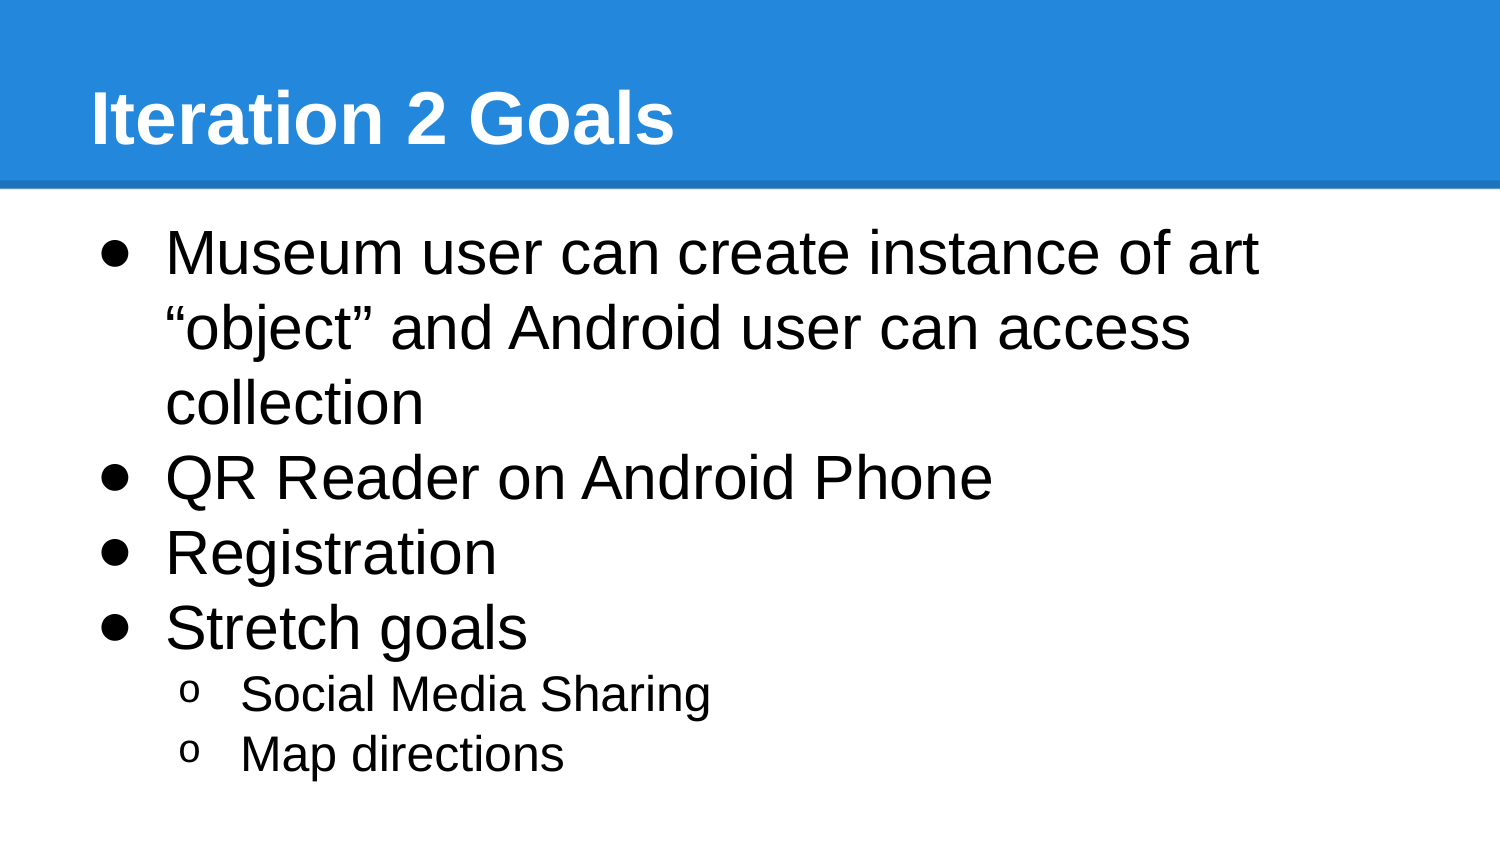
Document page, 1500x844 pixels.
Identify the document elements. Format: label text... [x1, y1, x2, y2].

list Museum user can create instance of art “object” and Android user can access collection QR Reader on Android Phone Registration Stretch goals Social Media Sharing Map directions [75, 196, 1425, 808]
title Iteration 2 Goals [75, 33, 1425, 175]
